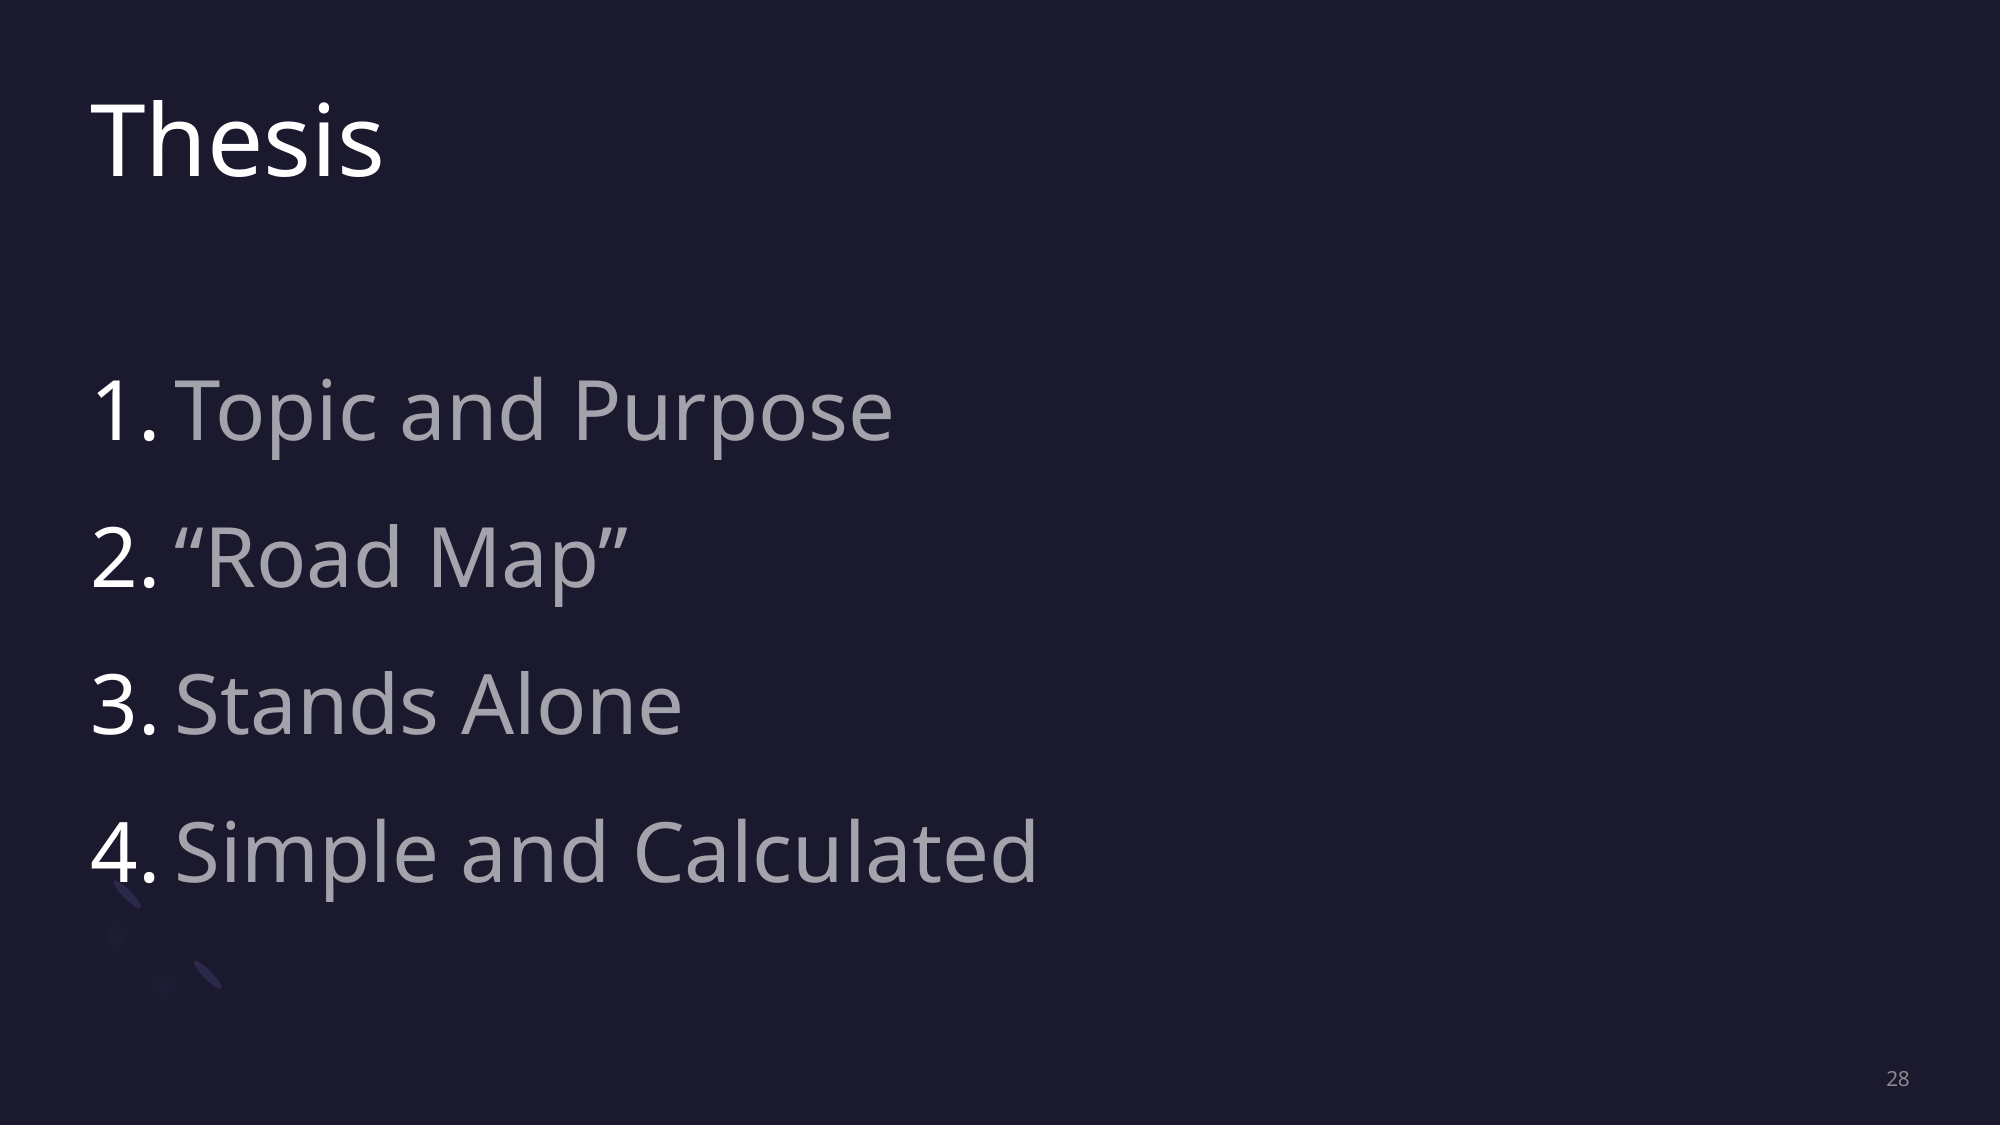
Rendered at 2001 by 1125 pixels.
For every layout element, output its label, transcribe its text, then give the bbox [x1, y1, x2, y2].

slide_number 28 [1632, 1067, 1910, 1093]
title Thesis [90, 90, 1910, 309]
list Topic and Purpose “Road Map” Stands Alone Simple and Calculated [90, 346, 1910, 1000]
